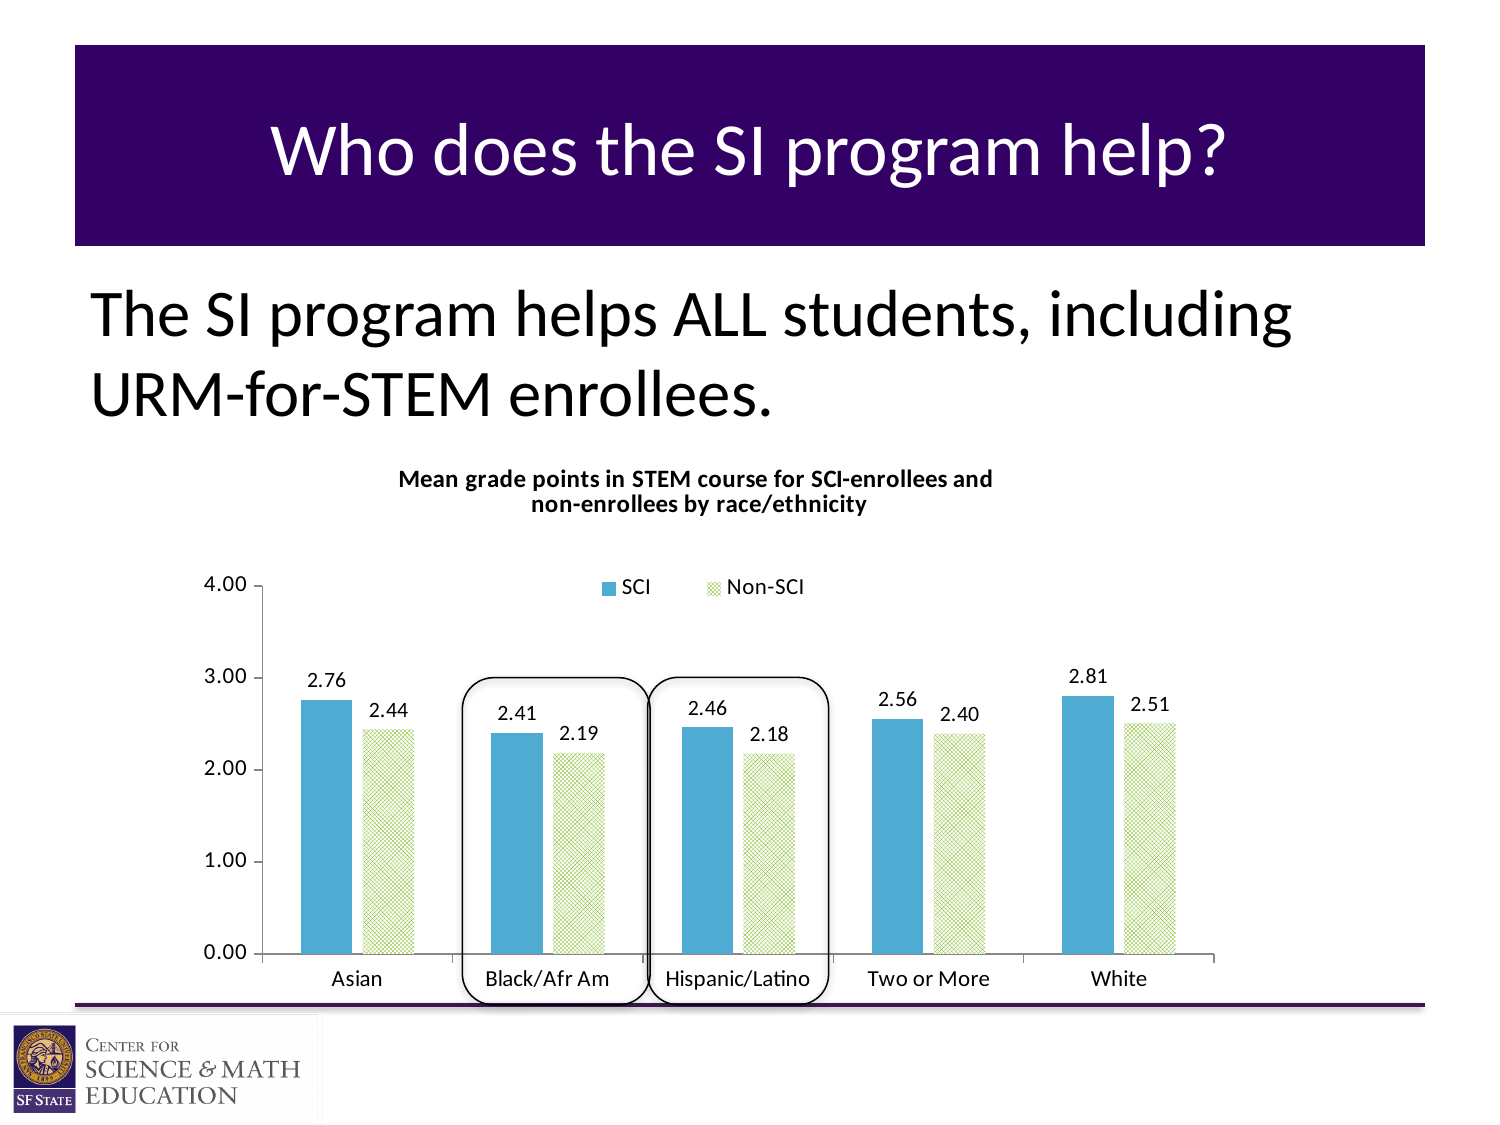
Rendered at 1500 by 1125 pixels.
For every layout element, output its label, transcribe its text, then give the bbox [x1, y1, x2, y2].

list The SI program helps ALL students, including URM-for-STEM enrollees. [75, 262, 1425, 1005]
picture [0, 1012, 323, 1125]
chart [151, 441, 1248, 1028]
title Who does the SI program help? [75, 45, 1425, 246]
